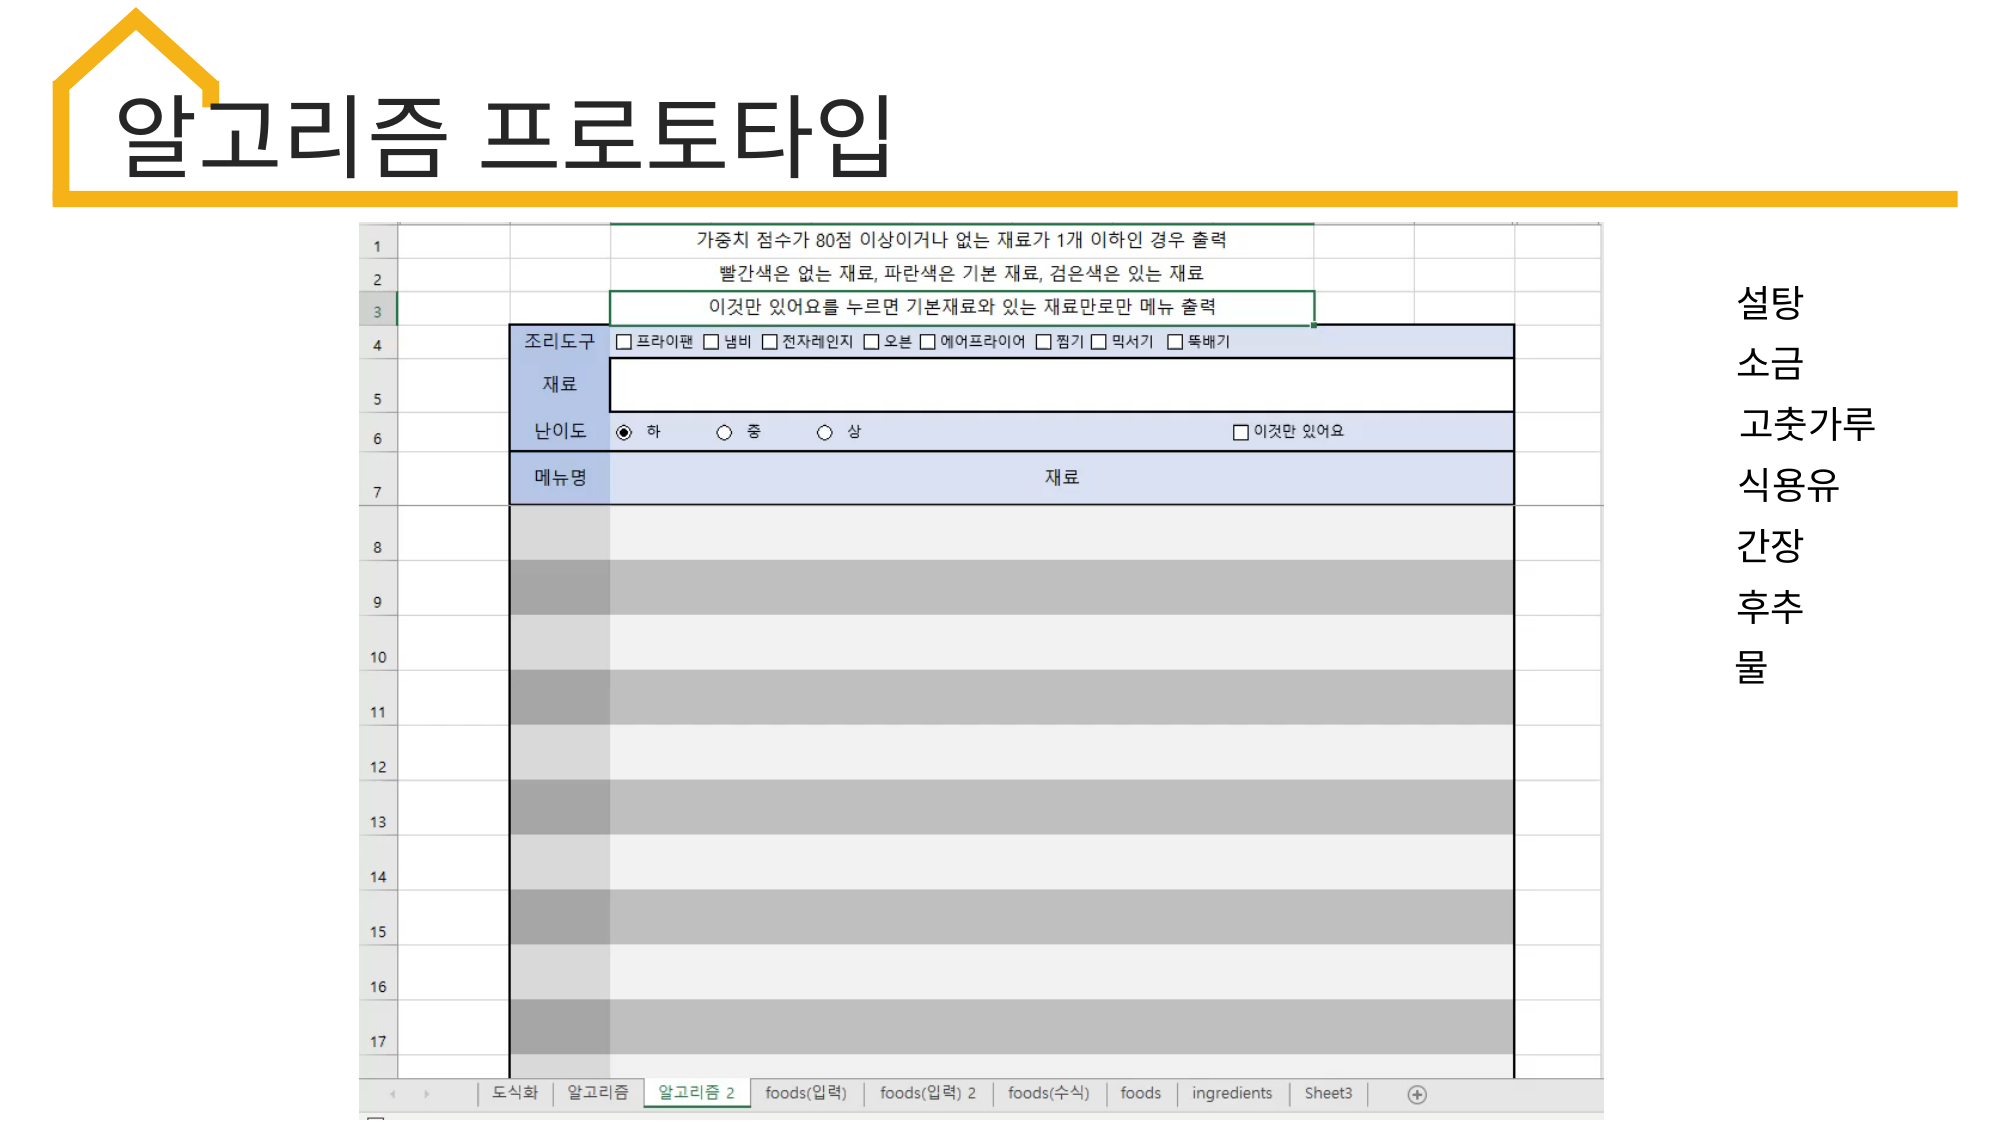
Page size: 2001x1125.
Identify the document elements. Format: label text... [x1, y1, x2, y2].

list 알고리즘 프로토타입 [98, 82, 1952, 202]
text_box 설탕 [1721, 272, 1820, 333]
text_box 후추 [1721, 576, 1820, 637]
text_box 간장 [1721, 515, 1820, 576]
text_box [358, 221, 1605, 1121]
text_box 식용유 [1722, 454, 1857, 514]
text_box 소금 [1721, 333, 1820, 393]
text_box 고춧가루 [1724, 393, 1893, 454]
text_box 물 [1719, 636, 1784, 697]
